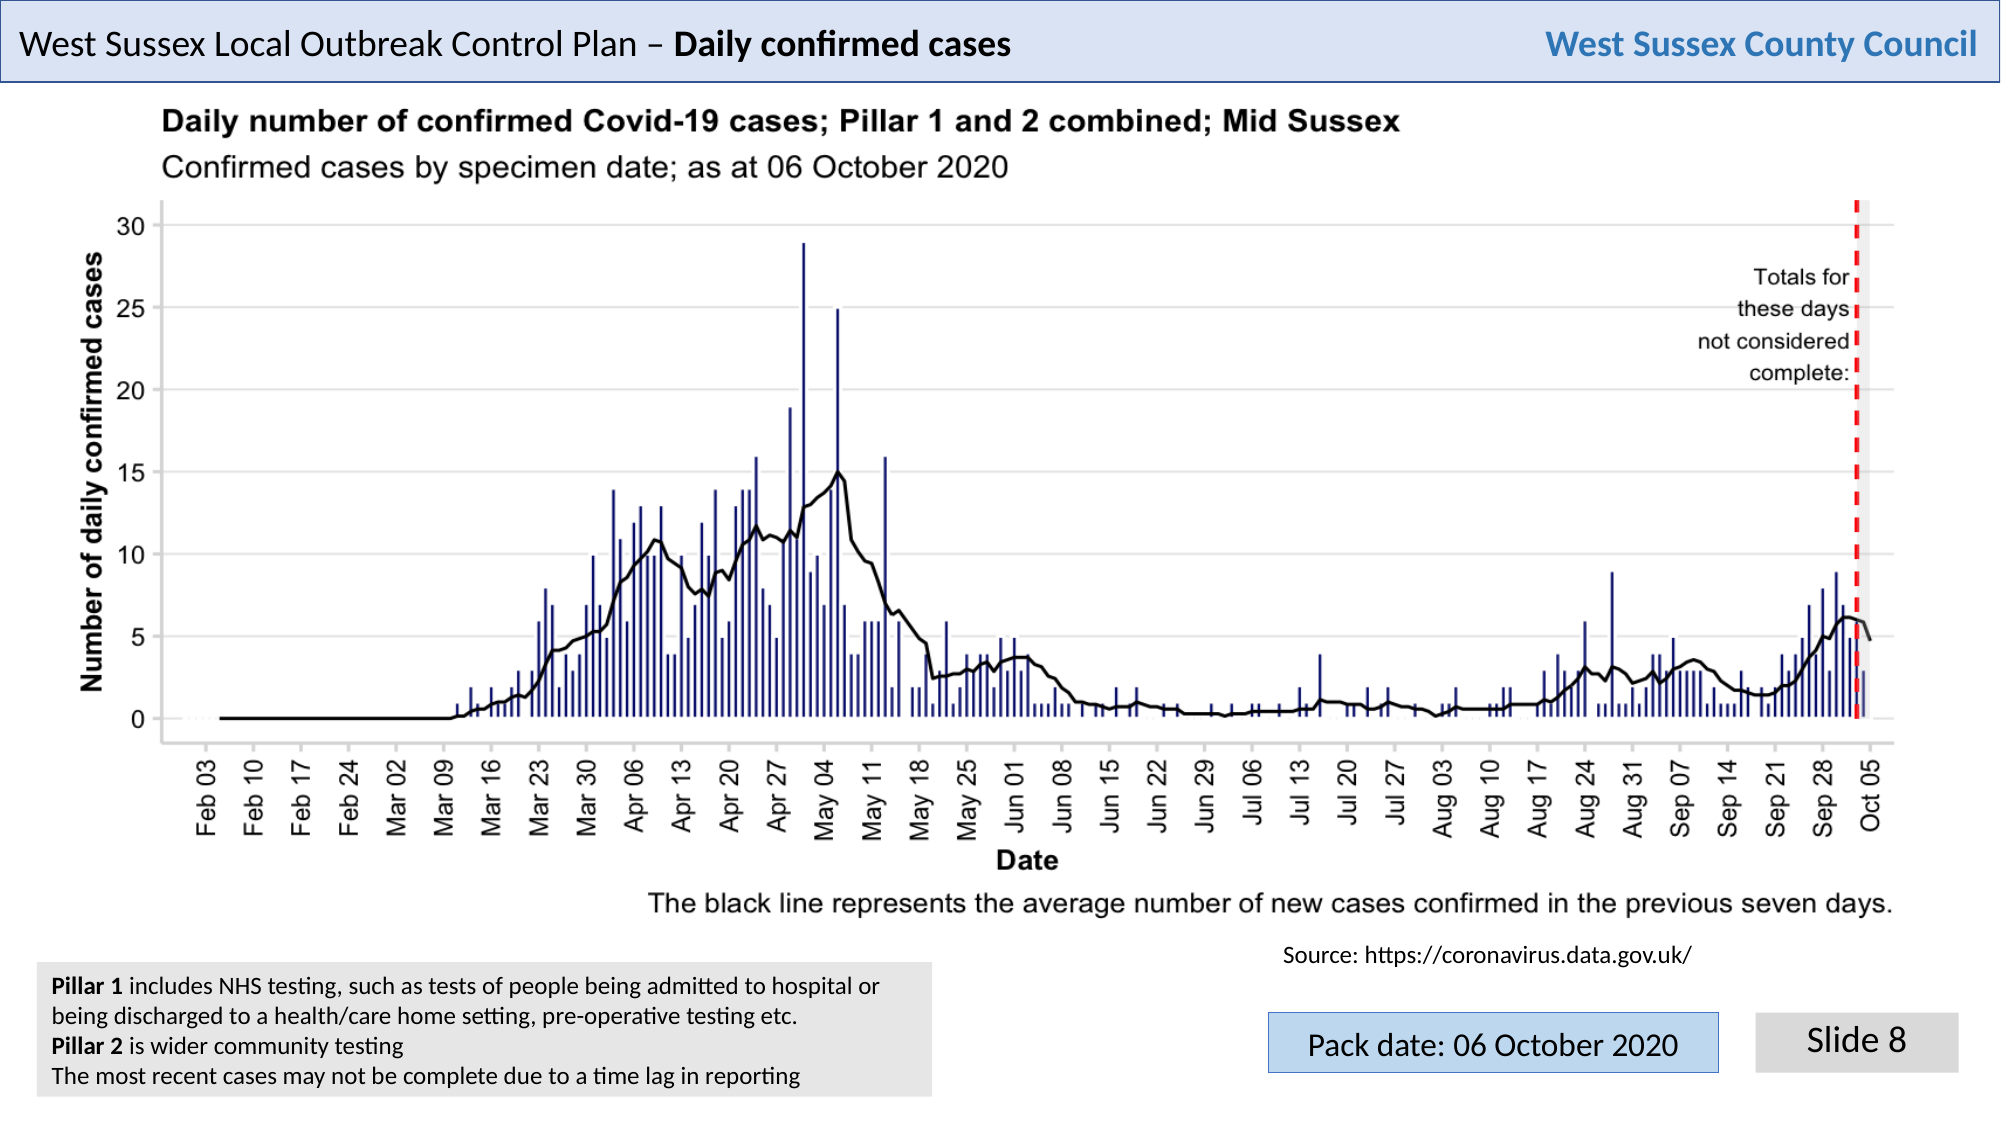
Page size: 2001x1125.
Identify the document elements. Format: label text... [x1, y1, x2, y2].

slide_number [1268, 1012, 1719, 1073]
list Slide 8 [1755, 1012, 1959, 1073]
picture [63, 91, 1912, 935]
list Source: https://coronavirus.data.gov.uk/ [1268, 935, 1912, 995]
